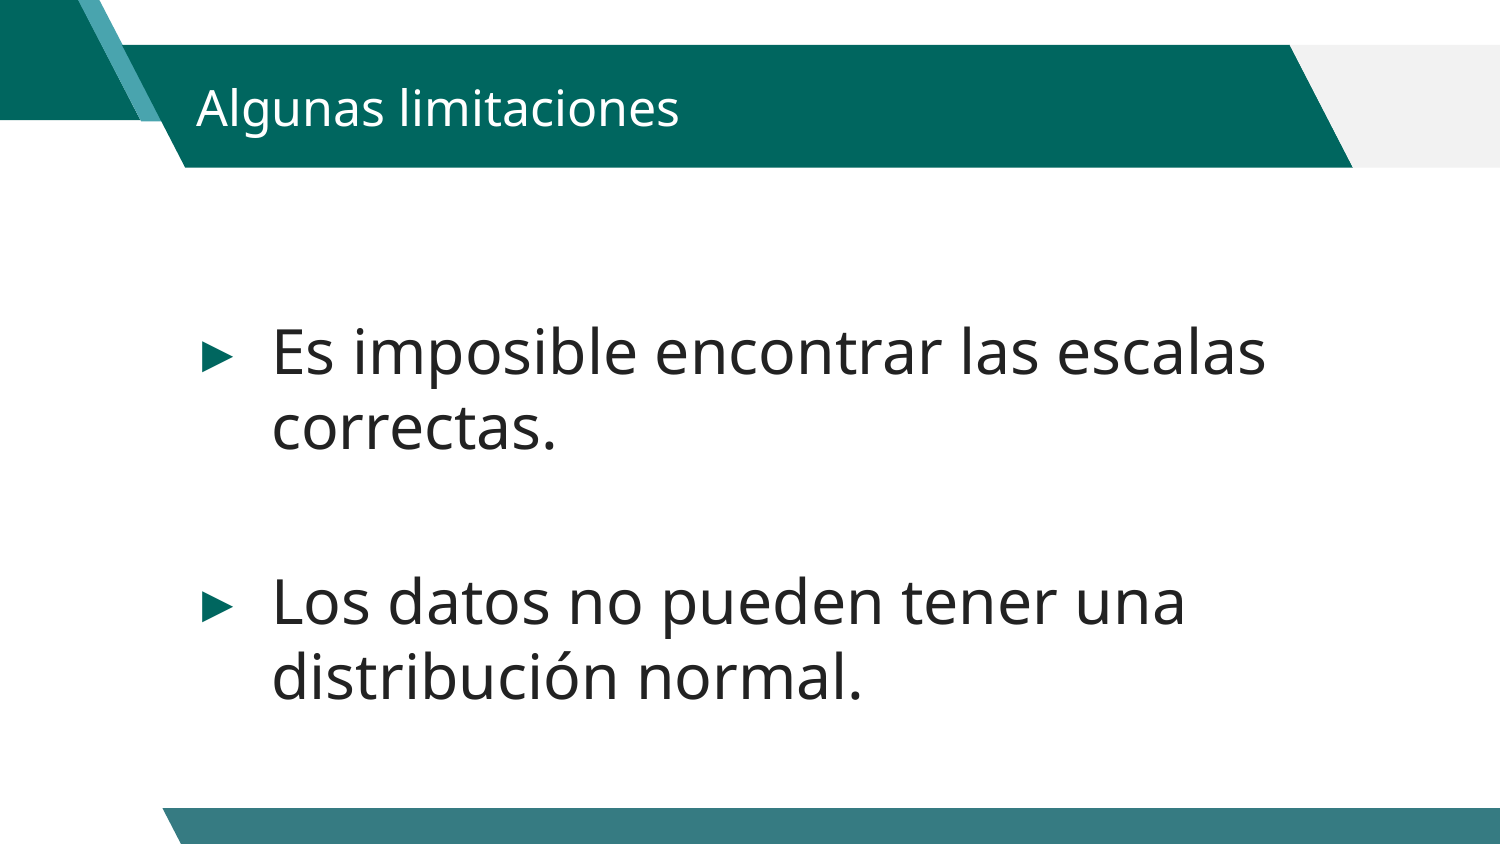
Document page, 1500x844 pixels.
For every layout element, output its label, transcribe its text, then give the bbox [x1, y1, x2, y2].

list Es imposible encontrar las escalas correctas. Los datos no pueden tener una distribución normal. [181, 209, 1425, 808]
title Algunas limitaciones [181, 45, 1285, 169]
